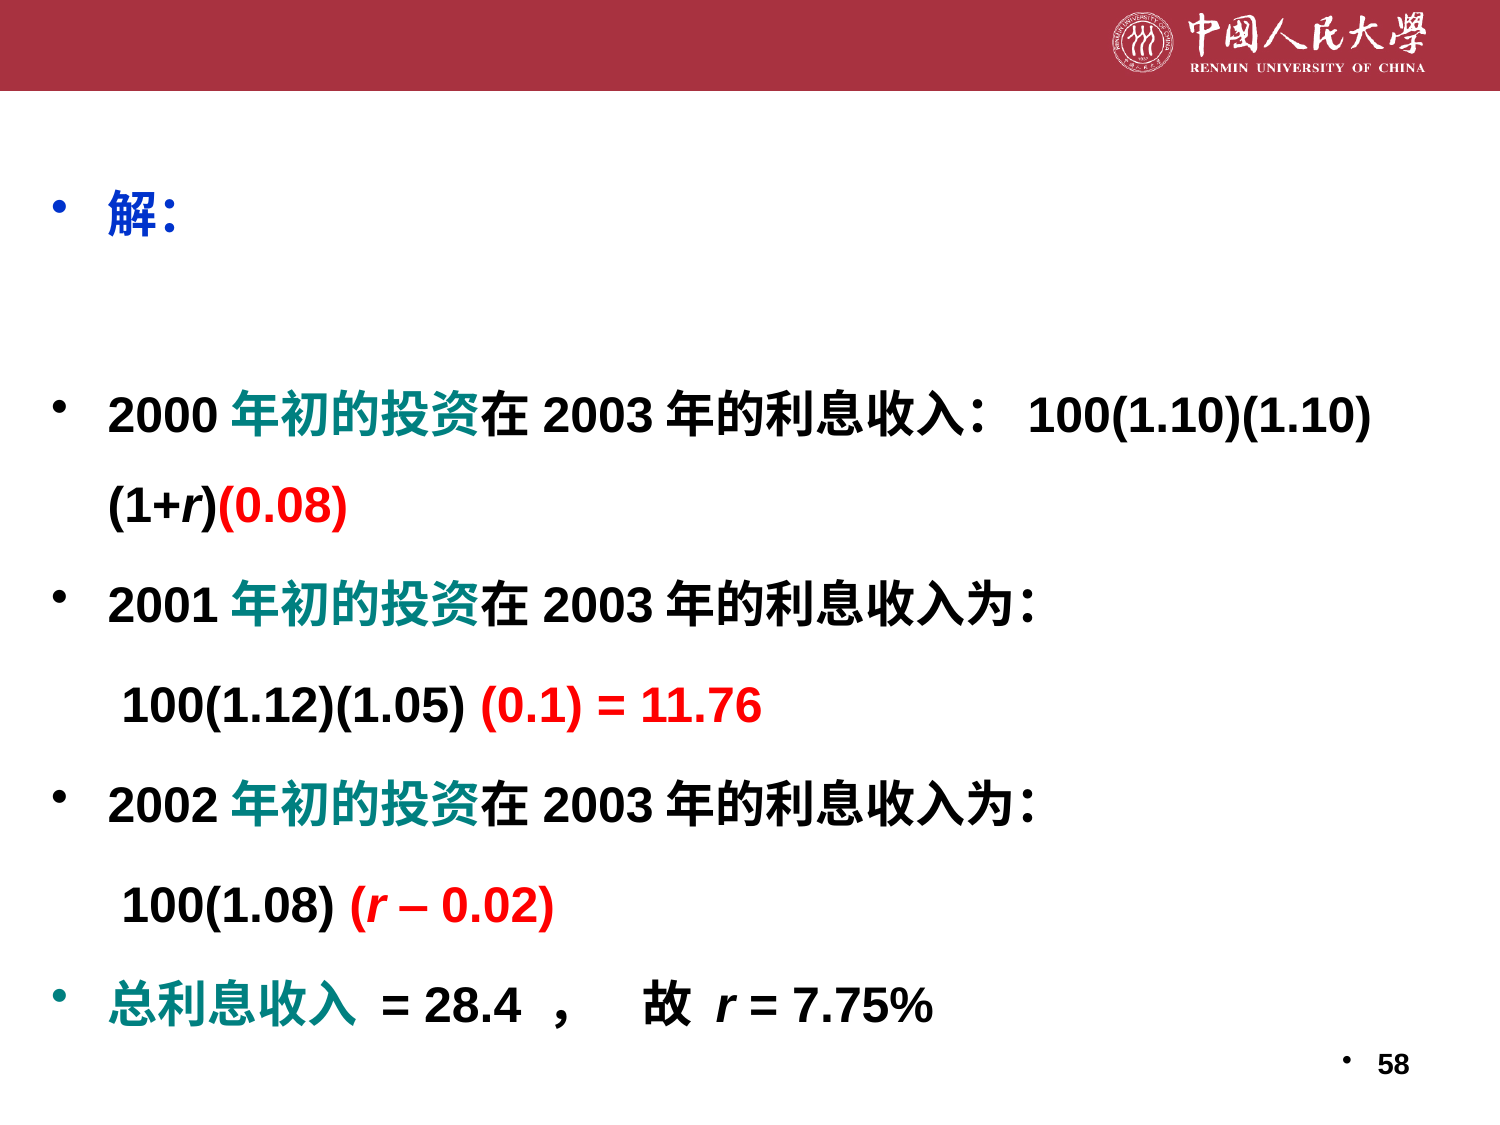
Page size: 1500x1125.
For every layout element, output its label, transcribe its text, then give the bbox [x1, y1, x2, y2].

list 解： 2000年初的投资在2003年的利息收入：100(1.10)(1.10)(1+r)(0.08) 2001年初的投资在2003年的利息收入为： 100(1.12)(1.05) (0.1) = 11.76 2002年初的投资在2003年的利息收入为： 100(1.08) (r ‒ 0.02) 总利息收入 = 28.4 ， 故 r = 7.75% [36, 144, 1470, 1008]
picture [0, 0, 1500, 91]
slide_number 58 [1074, 1024, 1425, 1103]
